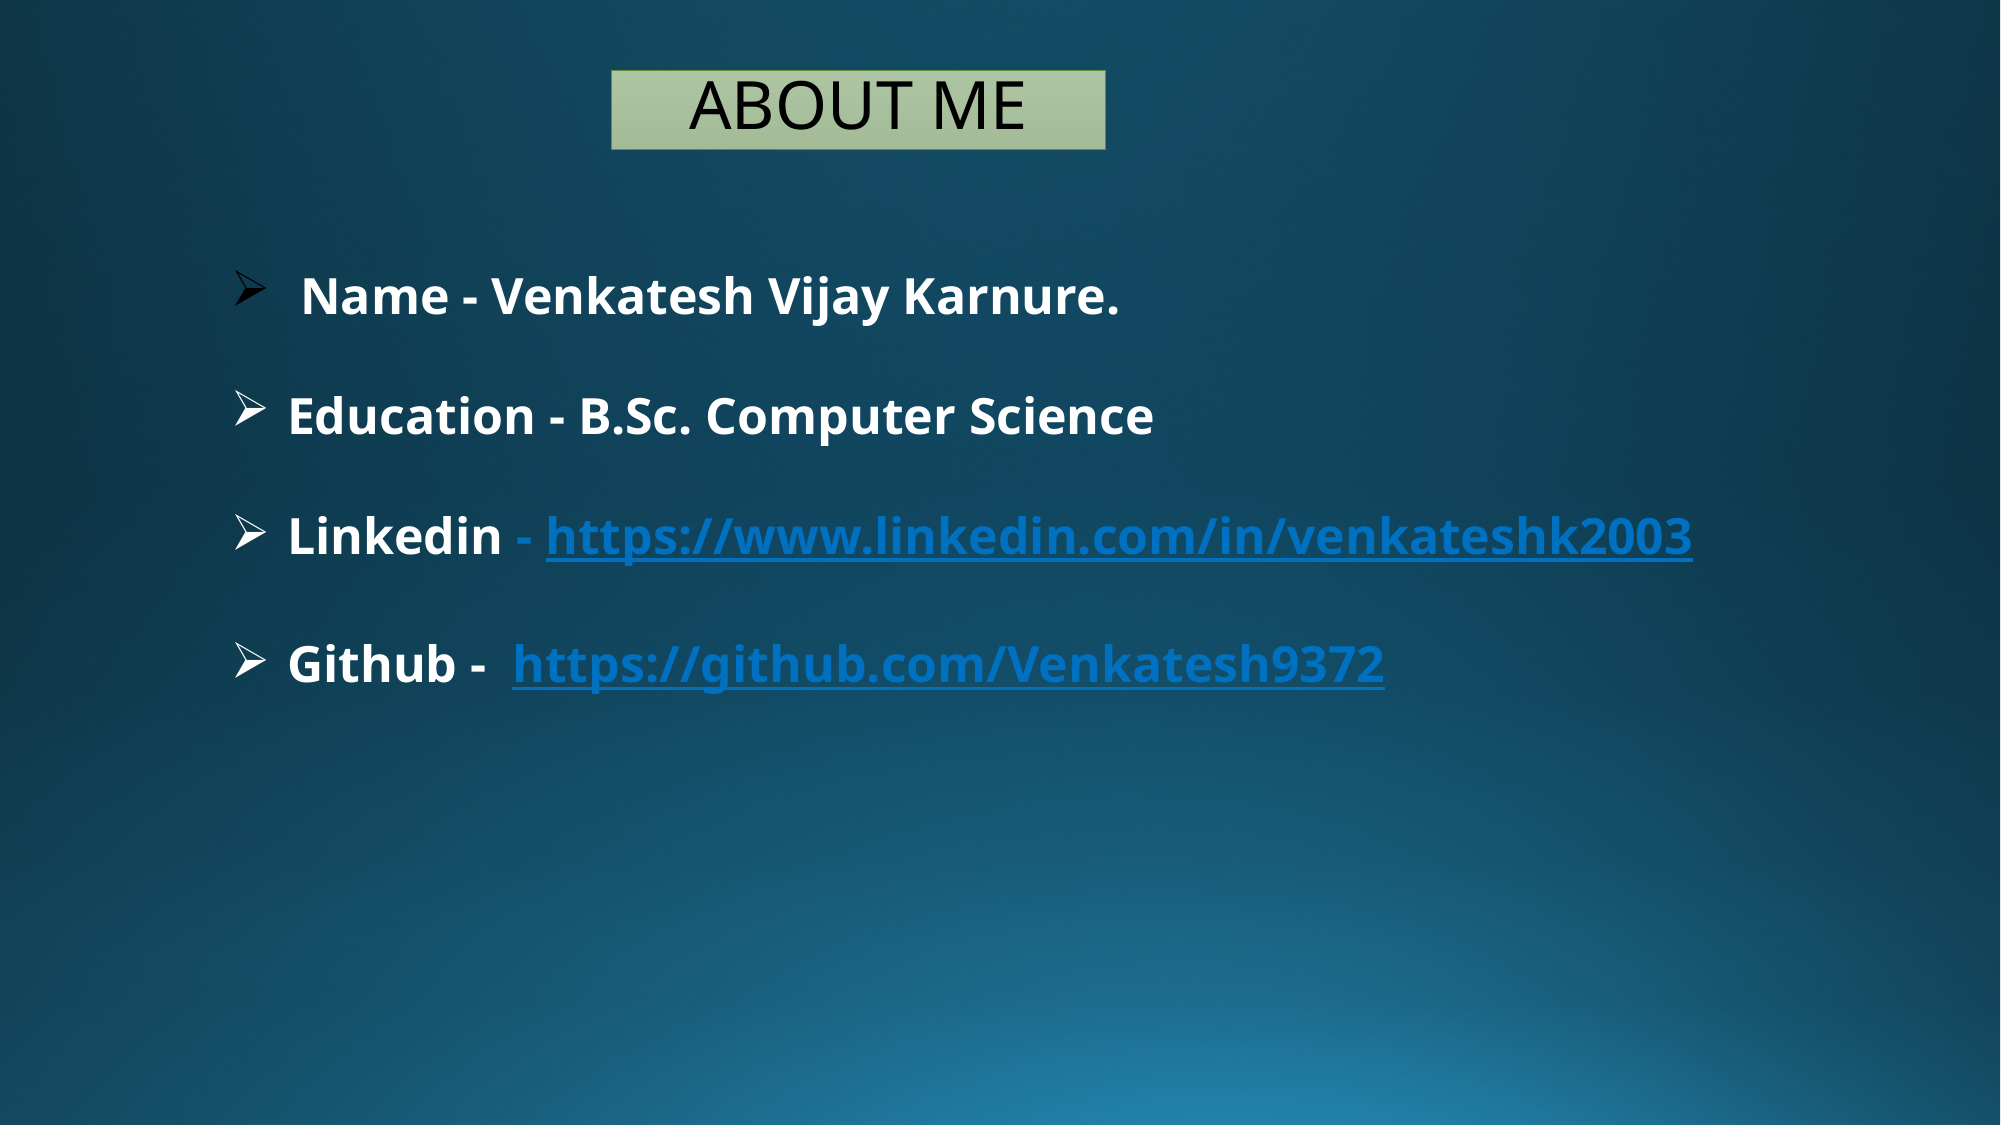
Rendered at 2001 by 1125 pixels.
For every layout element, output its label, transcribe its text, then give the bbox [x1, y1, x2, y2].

text_box ABOUT ME [611, 70, 1106, 150]
text_box Name - Venkatesh Vijay Karnure. Education - B.Sc. Computer Science Linkedin - https://www.linkedin.com/in/venkateshk2003 Github - https://github.com/Venkatesh9372 [215, 257, 1863, 709]
picture [0, 0, 2001, 1125]
